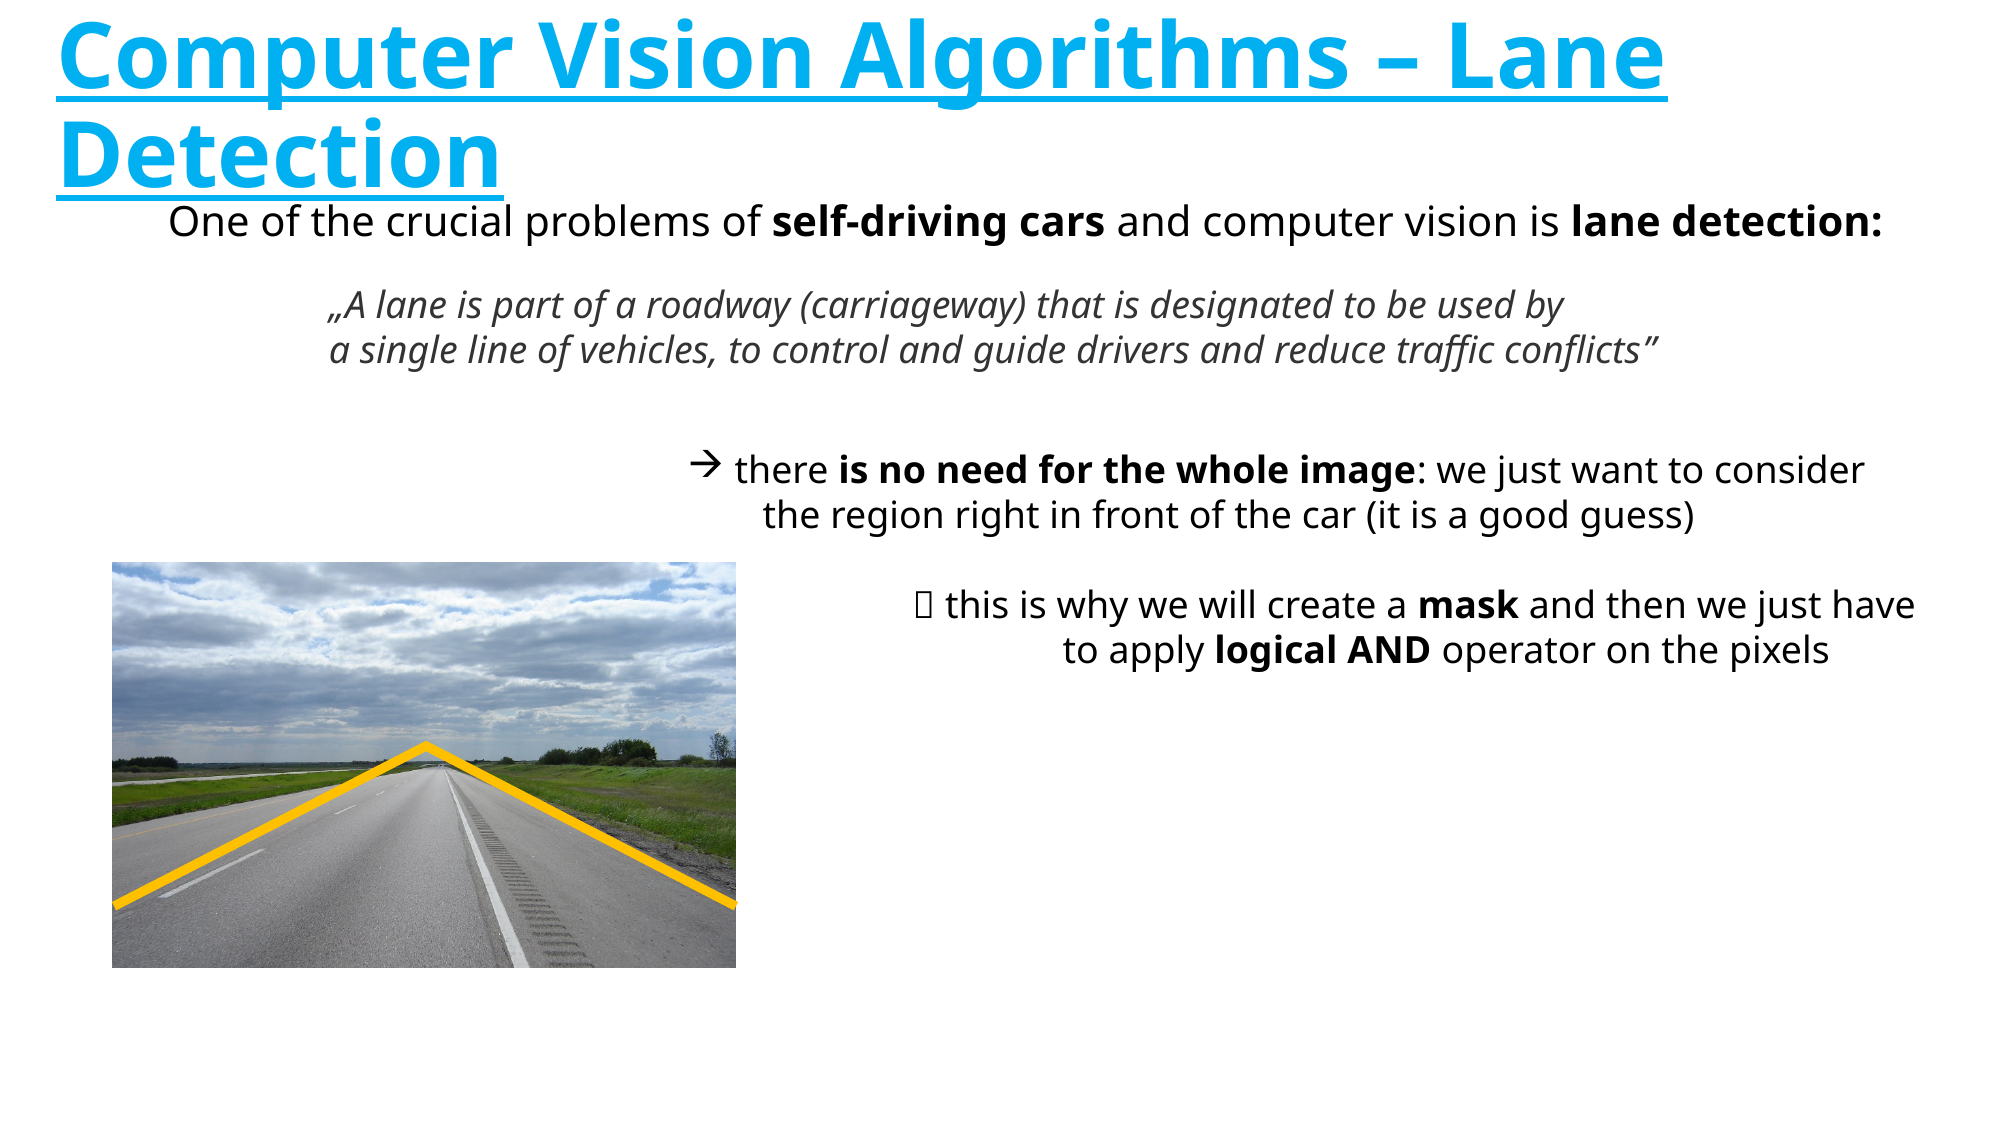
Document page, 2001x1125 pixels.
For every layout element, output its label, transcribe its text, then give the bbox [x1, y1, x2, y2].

title Computer Vision Algorithms – Lane Detection [41, 0, 1767, 218]
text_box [424, 744, 736, 907]
picture [112, 562, 736, 968]
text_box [113, 744, 424, 907]
text_box One of the crucial problems of self-driving cars and computer vision is lane detection: [153, 187, 1898, 298]
text_box there is no need for the whole image: we just want to consider the region right in front of the car (it is a good guess)  this is why we will create a mask and then we just have to apply logical AND operator on the pixels [672, 439, 1931, 679]
text_box „A lane is part of a roadway (carriageway) that is designated to be used by a single line of vehicles, to control and guide drivers and reduce traffic conflicts” [314, 273, 1671, 379]
